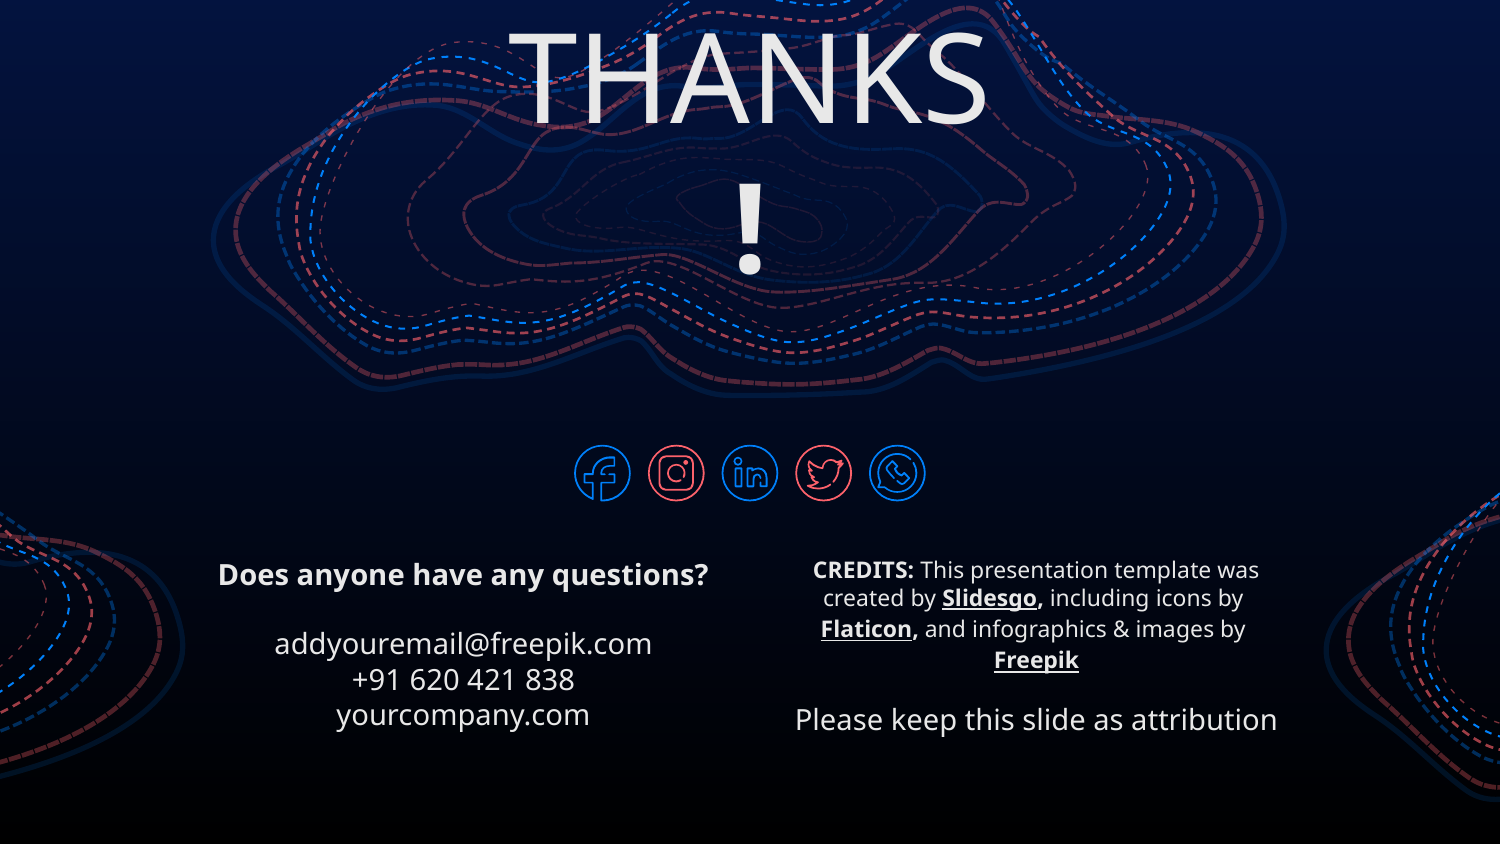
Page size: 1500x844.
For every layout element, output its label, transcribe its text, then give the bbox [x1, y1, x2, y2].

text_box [647, 444, 705, 502]
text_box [795, 444, 853, 502]
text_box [721, 444, 779, 502]
text_box [574, 444, 631, 502]
subtitle Does anyone have any questions? addyouremail@freepik.com +91 620 421 838 yourcompany.com [199, 541, 728, 756]
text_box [868, 444, 926, 502]
title THANKS! [486, 140, 1014, 314]
subtitle Please keep this slide as attribution [772, 686, 1301, 756]
